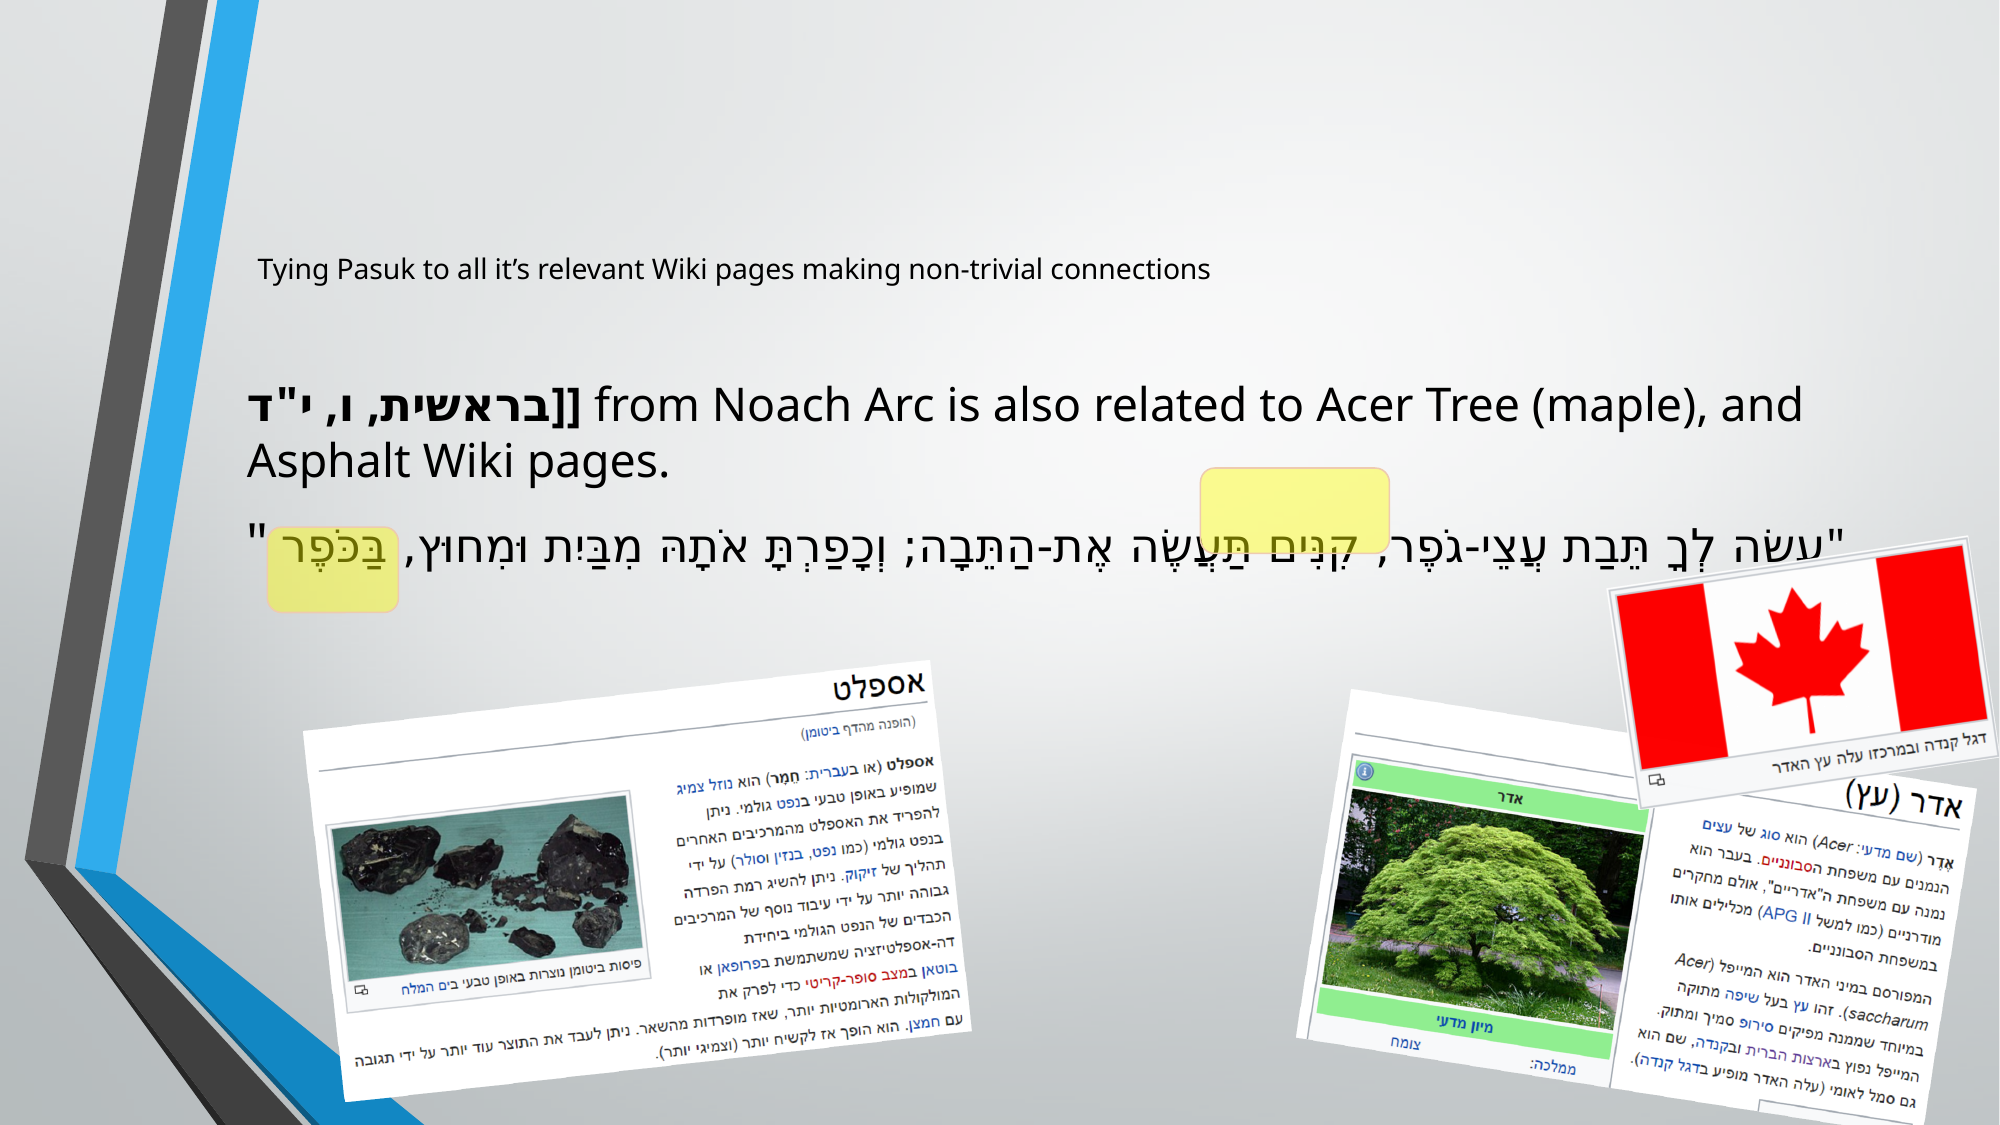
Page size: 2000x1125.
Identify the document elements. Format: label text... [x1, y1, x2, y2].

text_box [266, 526, 400, 614]
picture [304, 660, 971, 1102]
text_box בראשית, ו, י"ד]] from Noach Arc is also related to Acer Tree (maple), and Asphalt Wiki pages. " עֲשֵׂה לְךָ תֵּבַת עֲצֵי-גֹפֶר, קִנִּים תַּעֲשֶׂה אֶת-הַתֵּבָה; וְכָפַרְתָּ אֹתָהּ מִבַּיִת וּמִחוּץ, בַּכֹּפֶר" [231, 338, 1875, 693]
picture [1297, 536, 1999, 1125]
title Tying Pasuk to all it’s relevant Wiki pages making non-trivial connections [242, 243, 1909, 362]
text_box [1199, 467, 1391, 555]
